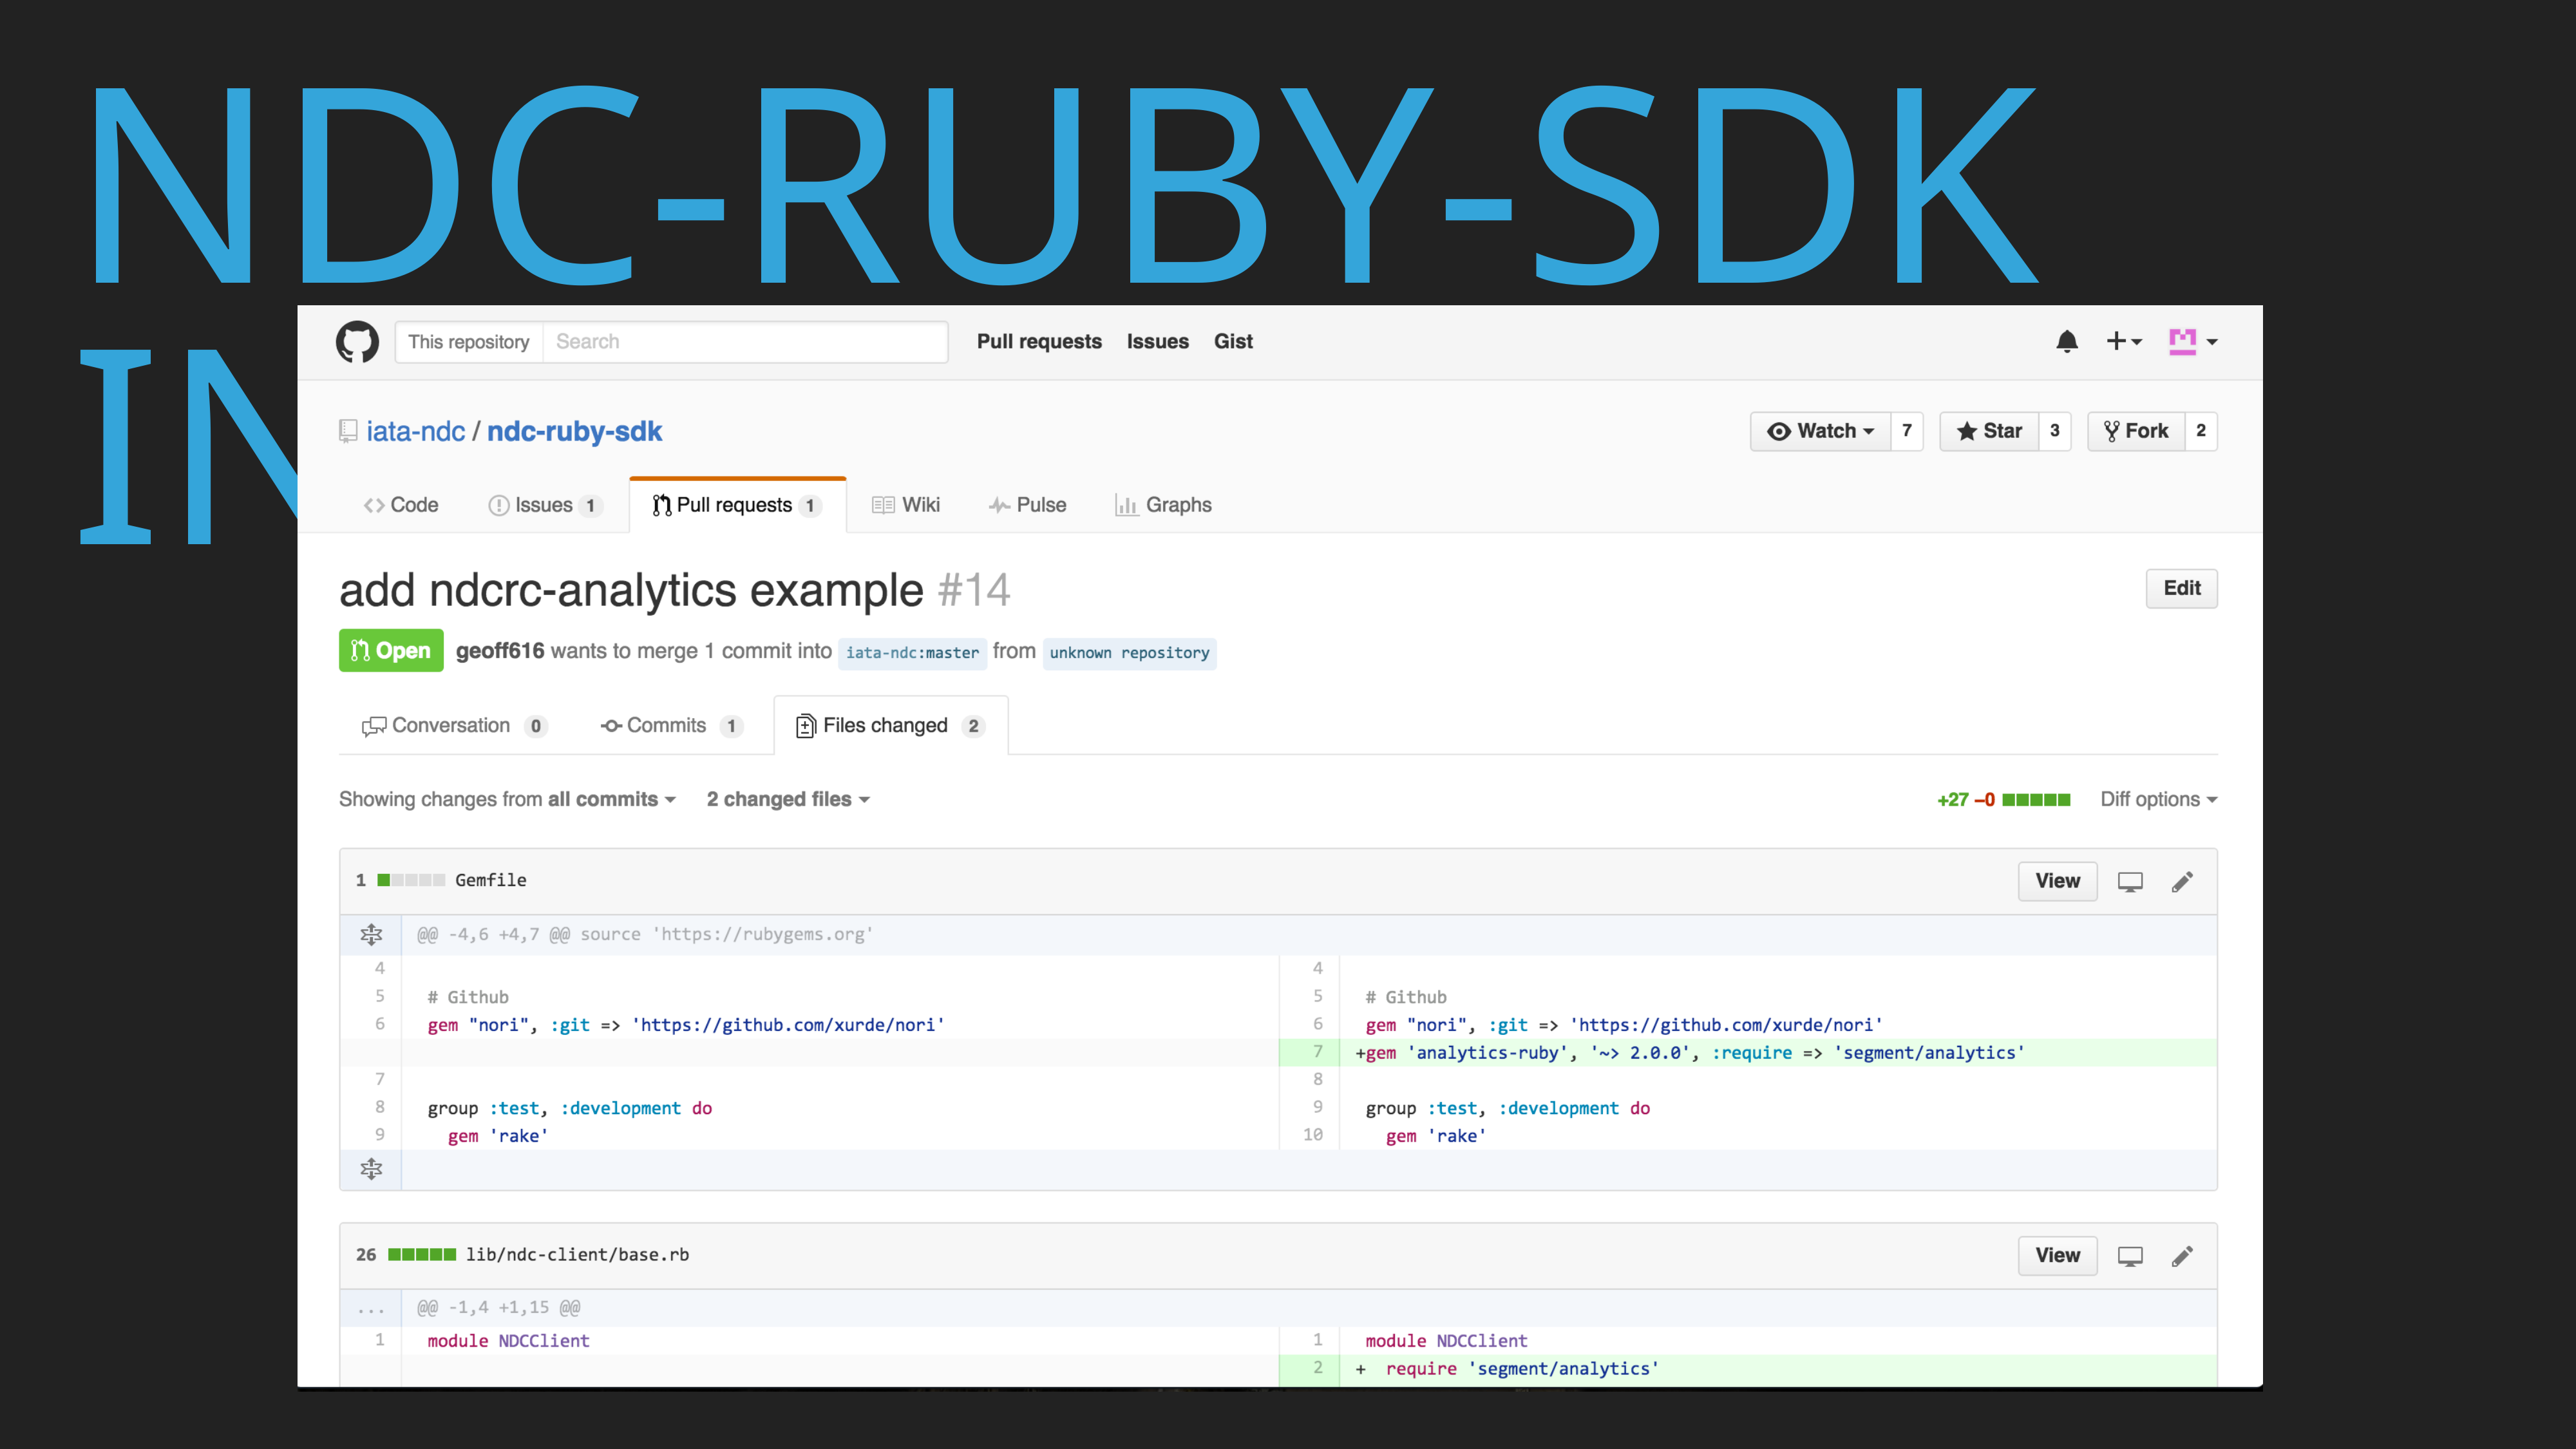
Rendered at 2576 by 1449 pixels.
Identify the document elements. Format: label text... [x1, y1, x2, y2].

picture [298, 305, 2263, 1392]
title NDC-Ruby-sdk Integration [64, 68, 2576, 740]
